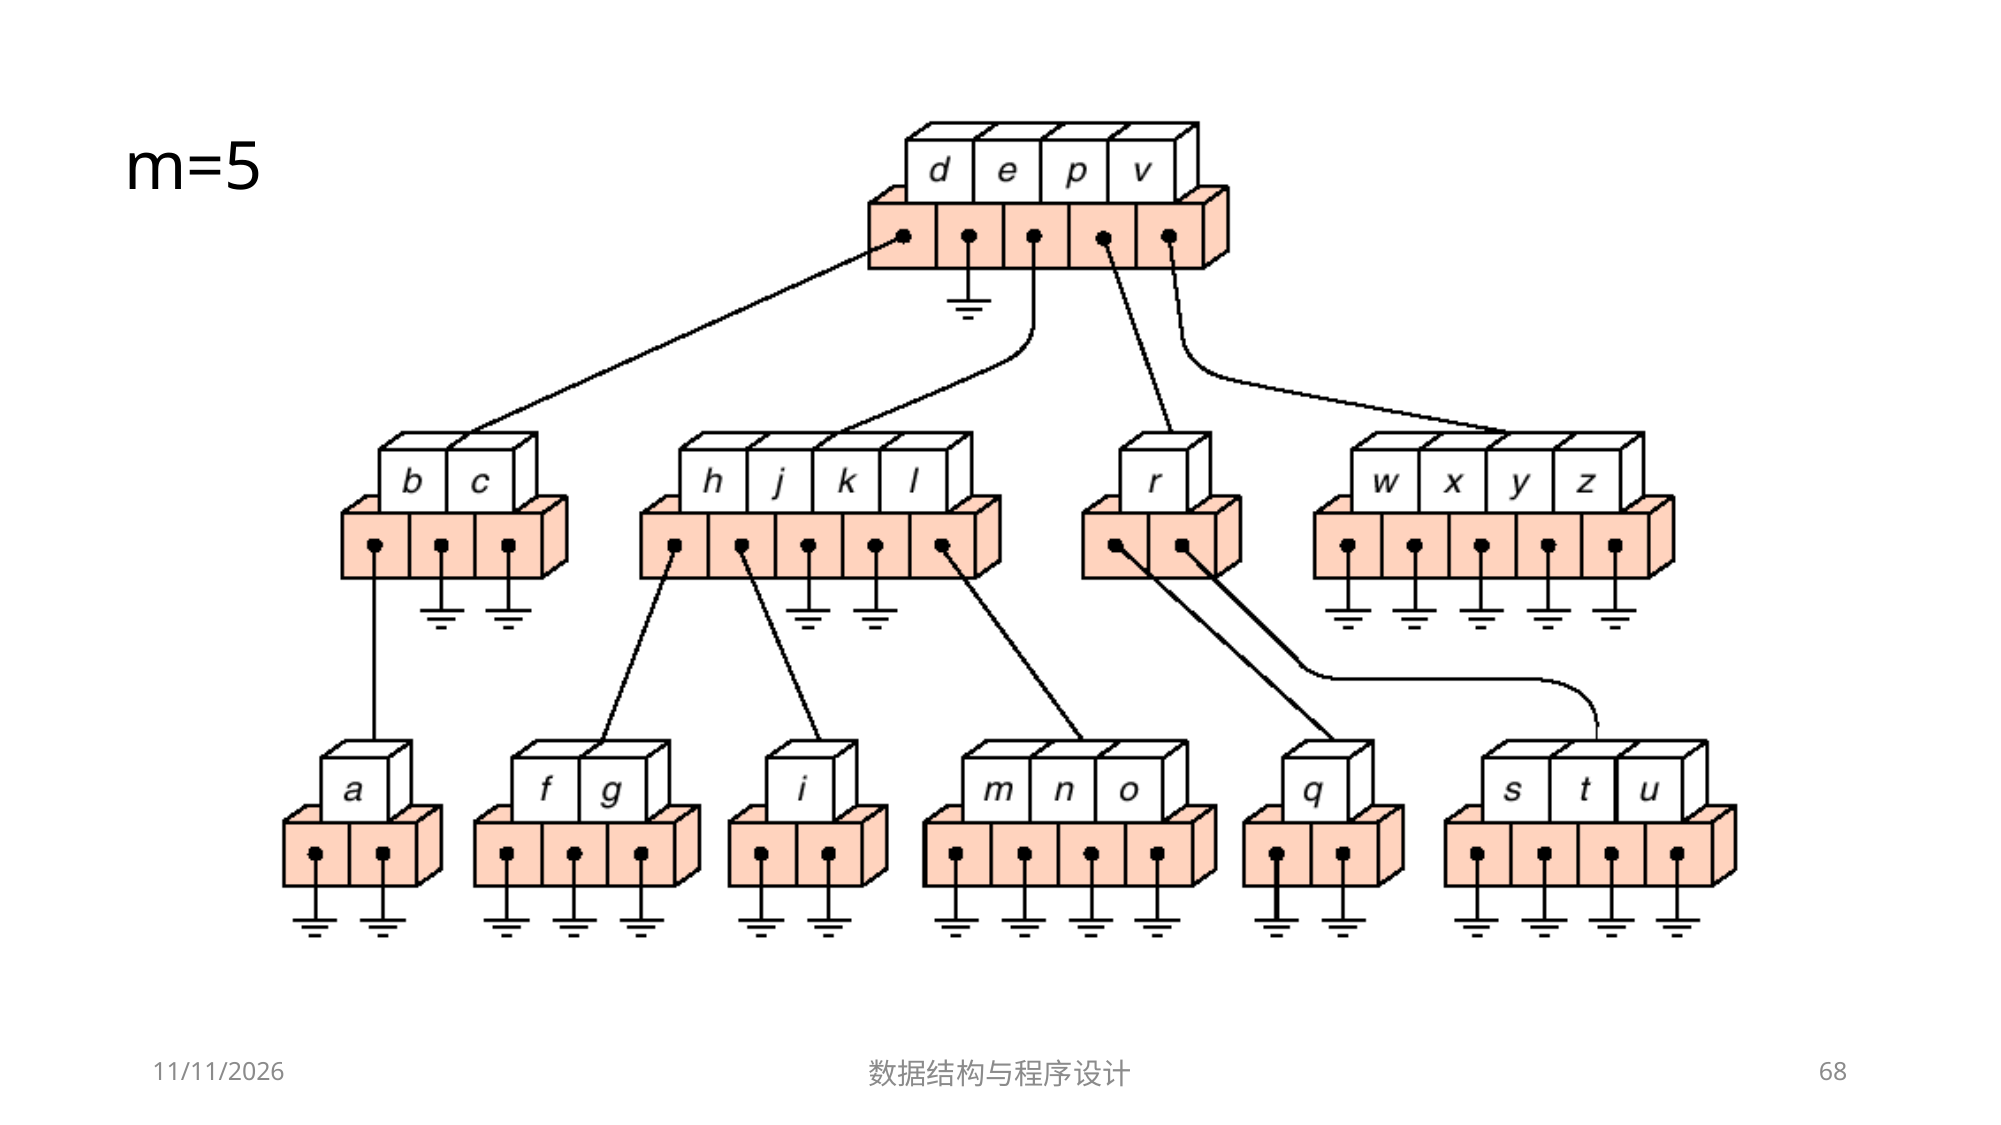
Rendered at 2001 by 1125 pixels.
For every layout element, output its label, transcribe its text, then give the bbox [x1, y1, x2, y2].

footer 数据结构与程序设计 [662, 1042, 1338, 1103]
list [249, 48, 1750, 948]
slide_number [137, 1042, 588, 1103]
text_box m=5 [109, 115, 249, 211]
slide_number 68 [1412, 1042, 1863, 1103]
